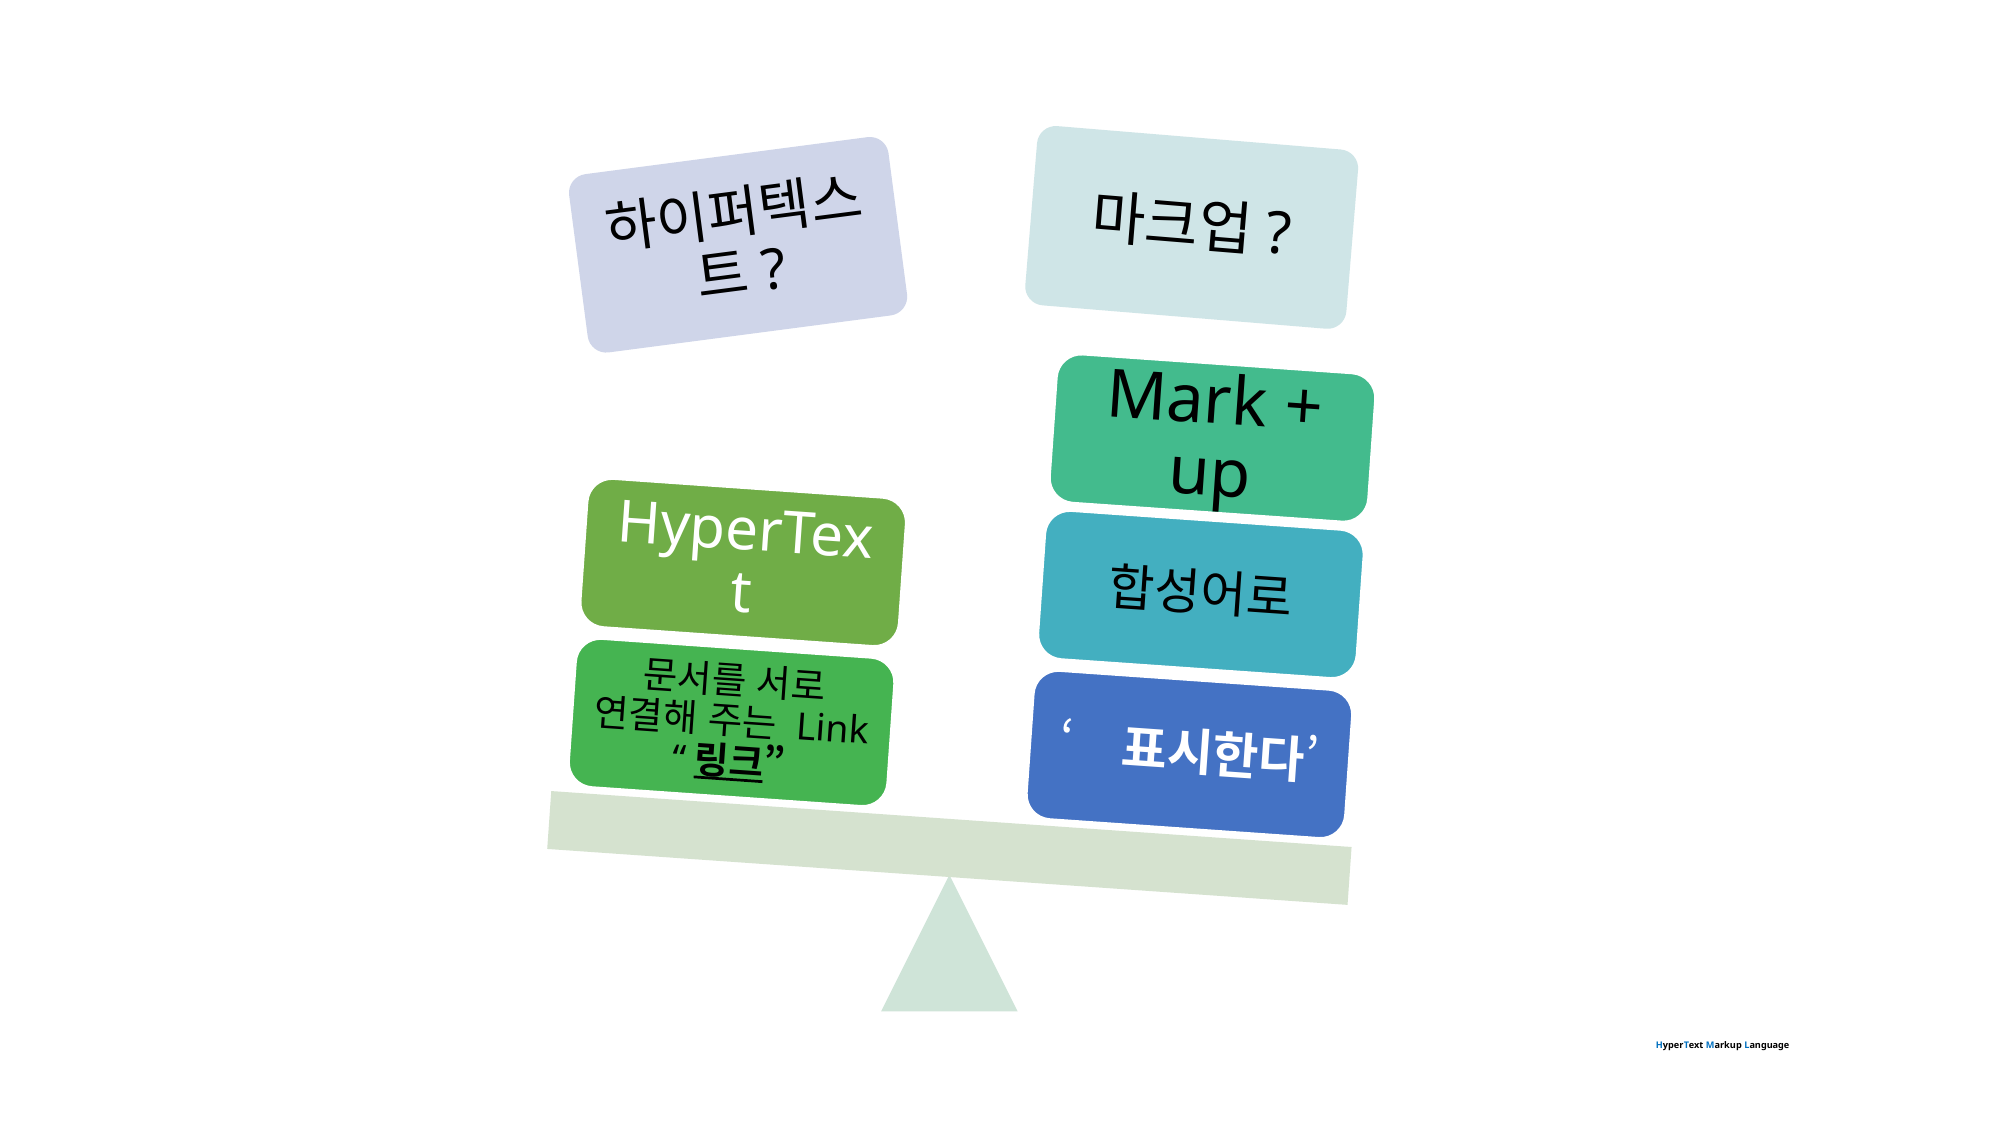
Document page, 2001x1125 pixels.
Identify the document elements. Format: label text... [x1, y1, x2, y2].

text_box [547, 791, 1352, 905]
text_box ‘표시한다’ [1025, 669, 1354, 840]
text_box 하이퍼텍스트? [569, 137, 908, 353]
text_box HyperText [579, 477, 907, 648]
text_box 문서를 서로 연결해 주는 Link “링크” [567, 637, 896, 808]
text_box 합성어로 [1037, 509, 1365, 680]
title HyperText Markup Language [1471, 1010, 1975, 1069]
text_box [881, 877, 1018, 1012]
text_box 마크업? [1025, 126, 1359, 329]
text_box Mark + up [1048, 353, 1377, 523]
